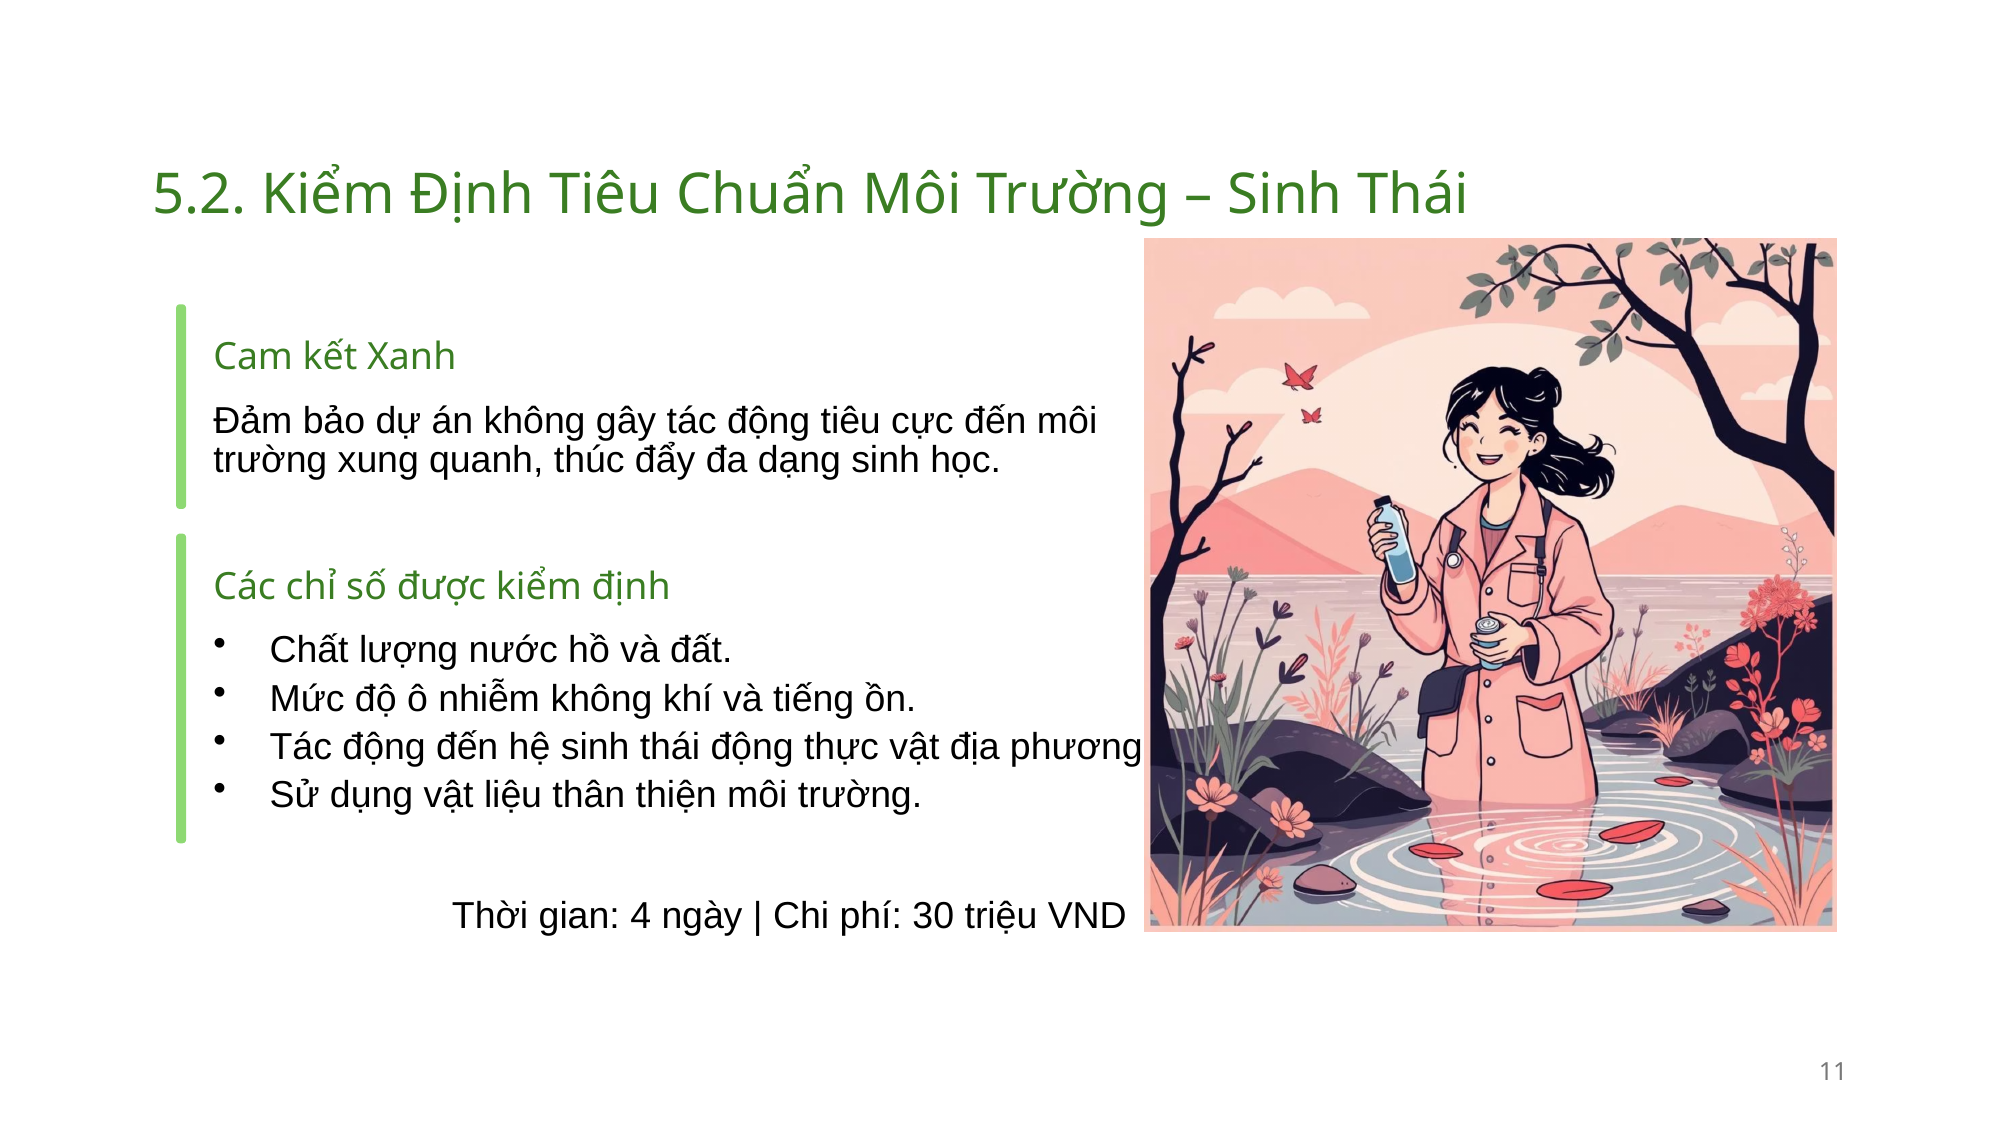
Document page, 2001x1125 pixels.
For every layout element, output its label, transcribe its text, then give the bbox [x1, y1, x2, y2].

text_box Các chỉ số được kiểm định [213, 560, 607, 608]
text_box Mức độ ô nhiễm không khí và tiếng ồn. [213, 680, 1121, 720]
text_box Chất lượng nước hồ và đất. [213, 631, 1121, 672]
text_box Tác động đến hệ sinh thái động thực vật địa phương. [213, 728, 1121, 768]
picture [1143, 238, 1838, 932]
text_box Đảm bảo dự án không gây tác động tiêu cực đến môi trường xung quanh, thúc đẩy đa dạng sinh học. [213, 402, 1121, 482]
text_box Cam kết Xanh [213, 331, 585, 378]
text_box Thời gian: 4 ngày | Chi phí: 30 triệu VND [437, 869, 1563, 944]
slide_number 11 [1412, 1042, 1863, 1103]
text_box [176, 304, 187, 509]
text_box 5.2. Kiểm Định Tiêu Chuẩn Môi Trường – Sinh Thái [152, 147, 1299, 225]
text_box [176, 533, 187, 844]
text_box Sử dụng vật liệu thân thiện môi trường. [213, 776, 1121, 817]
